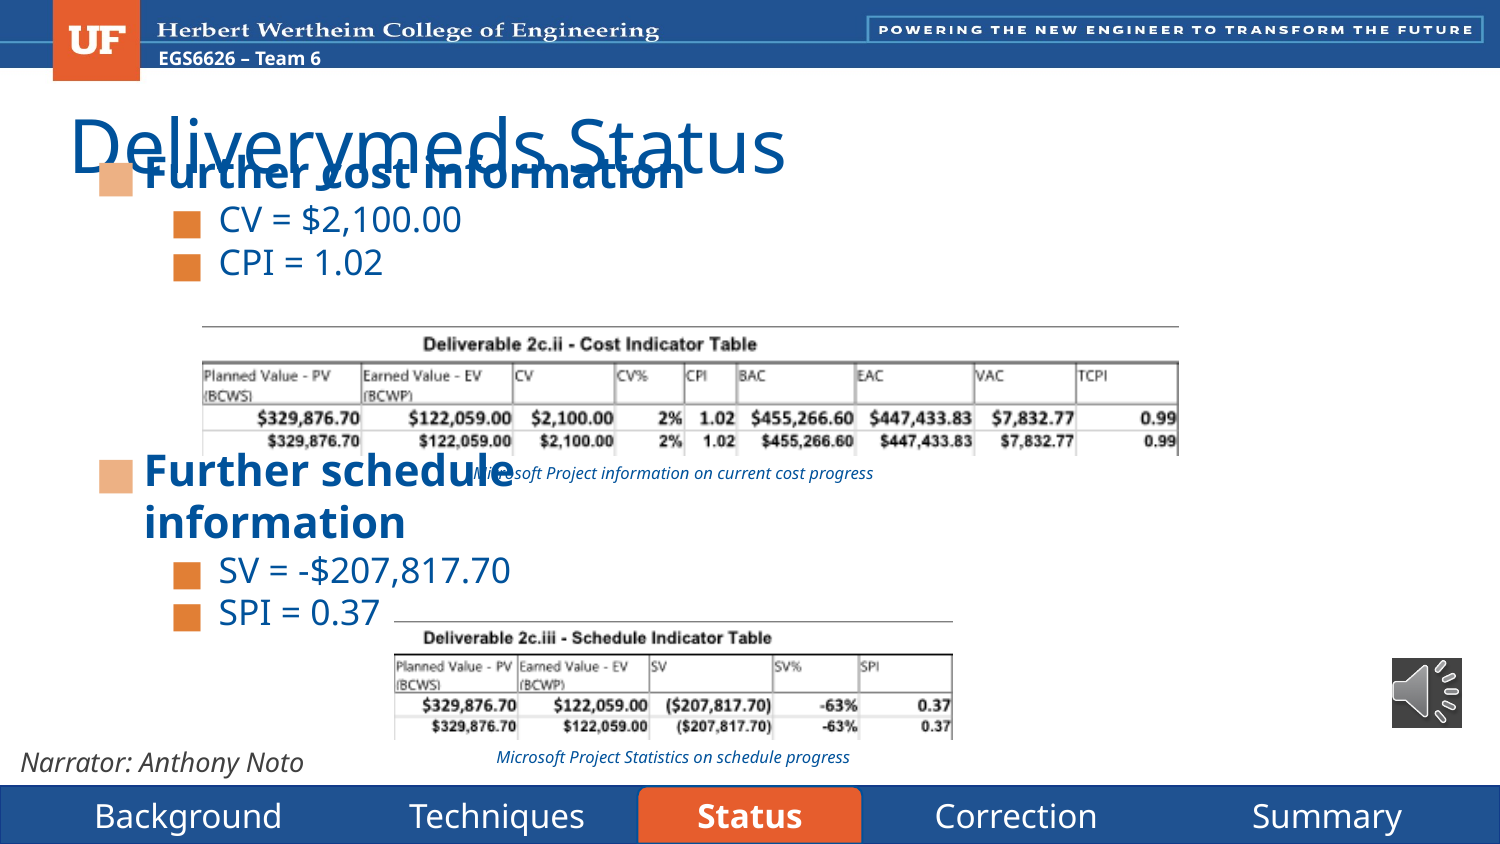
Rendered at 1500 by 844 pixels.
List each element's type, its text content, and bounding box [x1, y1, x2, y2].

text_box Narrator: Anthony Noto [0, 737, 400, 821]
picture [1390, 657, 1464, 730]
list Microsoft Project information on current cost progress [801, 464, 914, 493]
list Further cost information CV = $2,100.00 CPI = 1.02 [53, 137, 897, 299]
list Microsoft Project Statistics on schedule progress [433, 748, 914, 777]
title Deliverymeds Status [53, 90, 1294, 228]
text_box Further schedule information SV = -$207,817.70 SPI = 0.37 [53, 427, 801, 648]
picture [202, 326, 1179, 456]
picture [394, 620, 953, 740]
picture [0, 0, 1500, 88]
